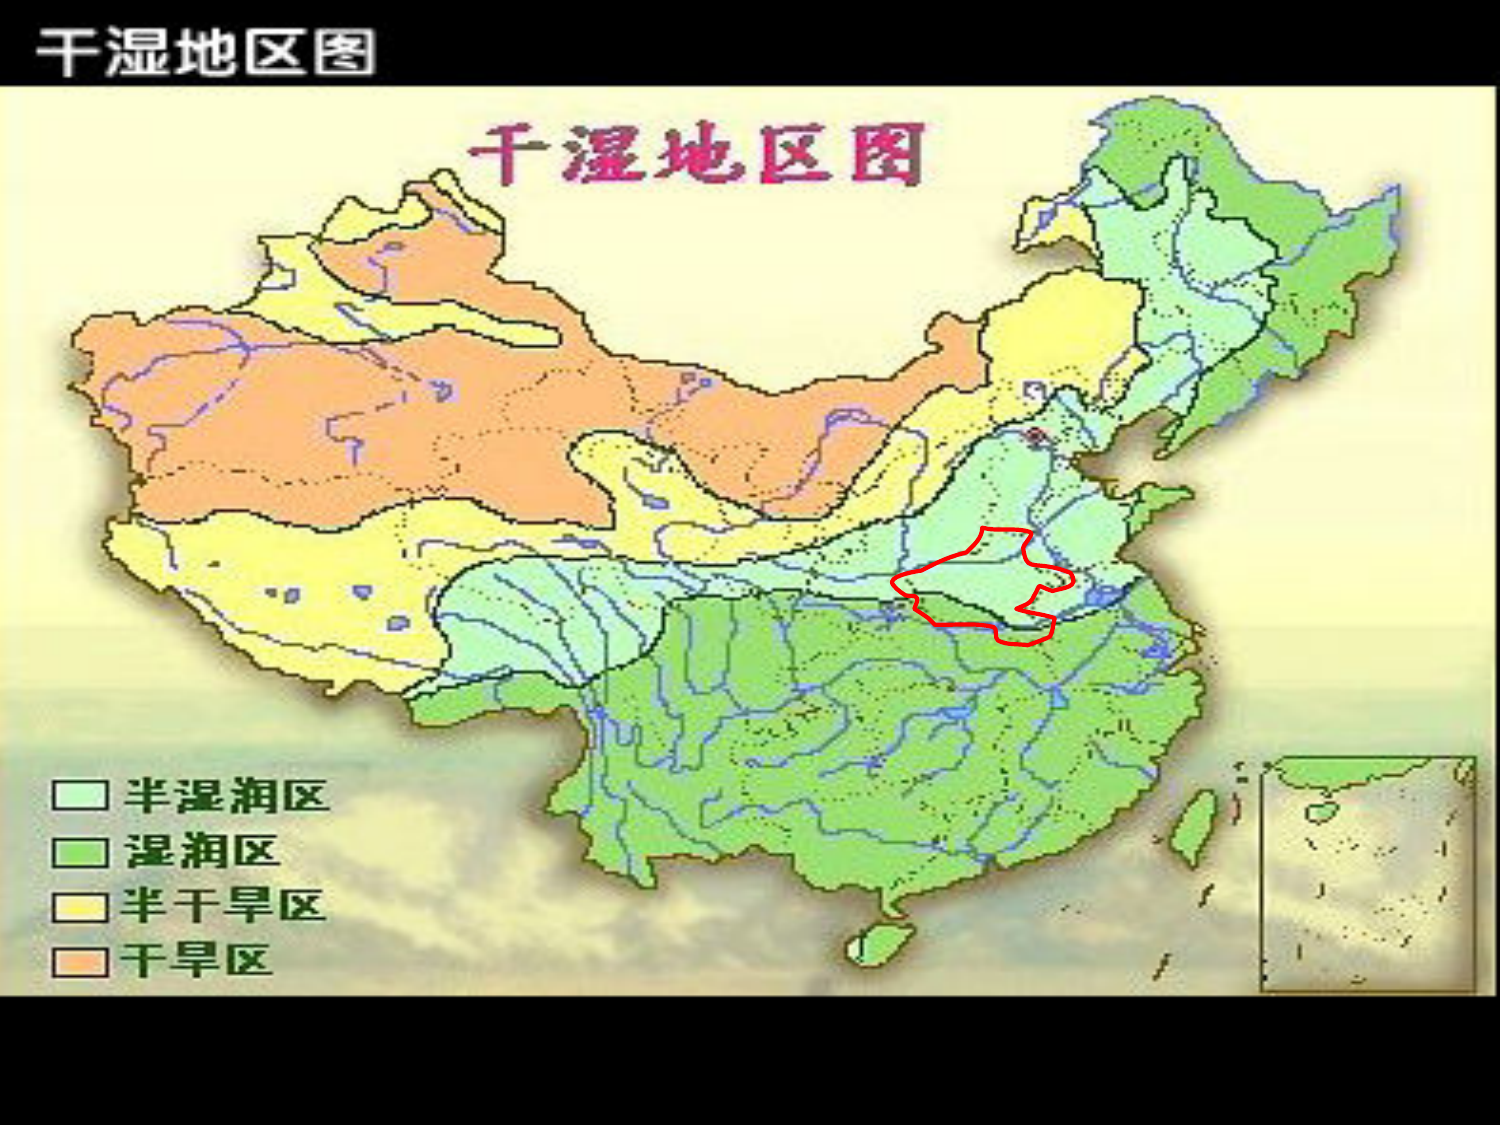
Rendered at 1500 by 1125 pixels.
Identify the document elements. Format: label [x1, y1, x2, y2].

text_box [891, 527, 1074, 646]
picture [0, 0, 1500, 1125]
